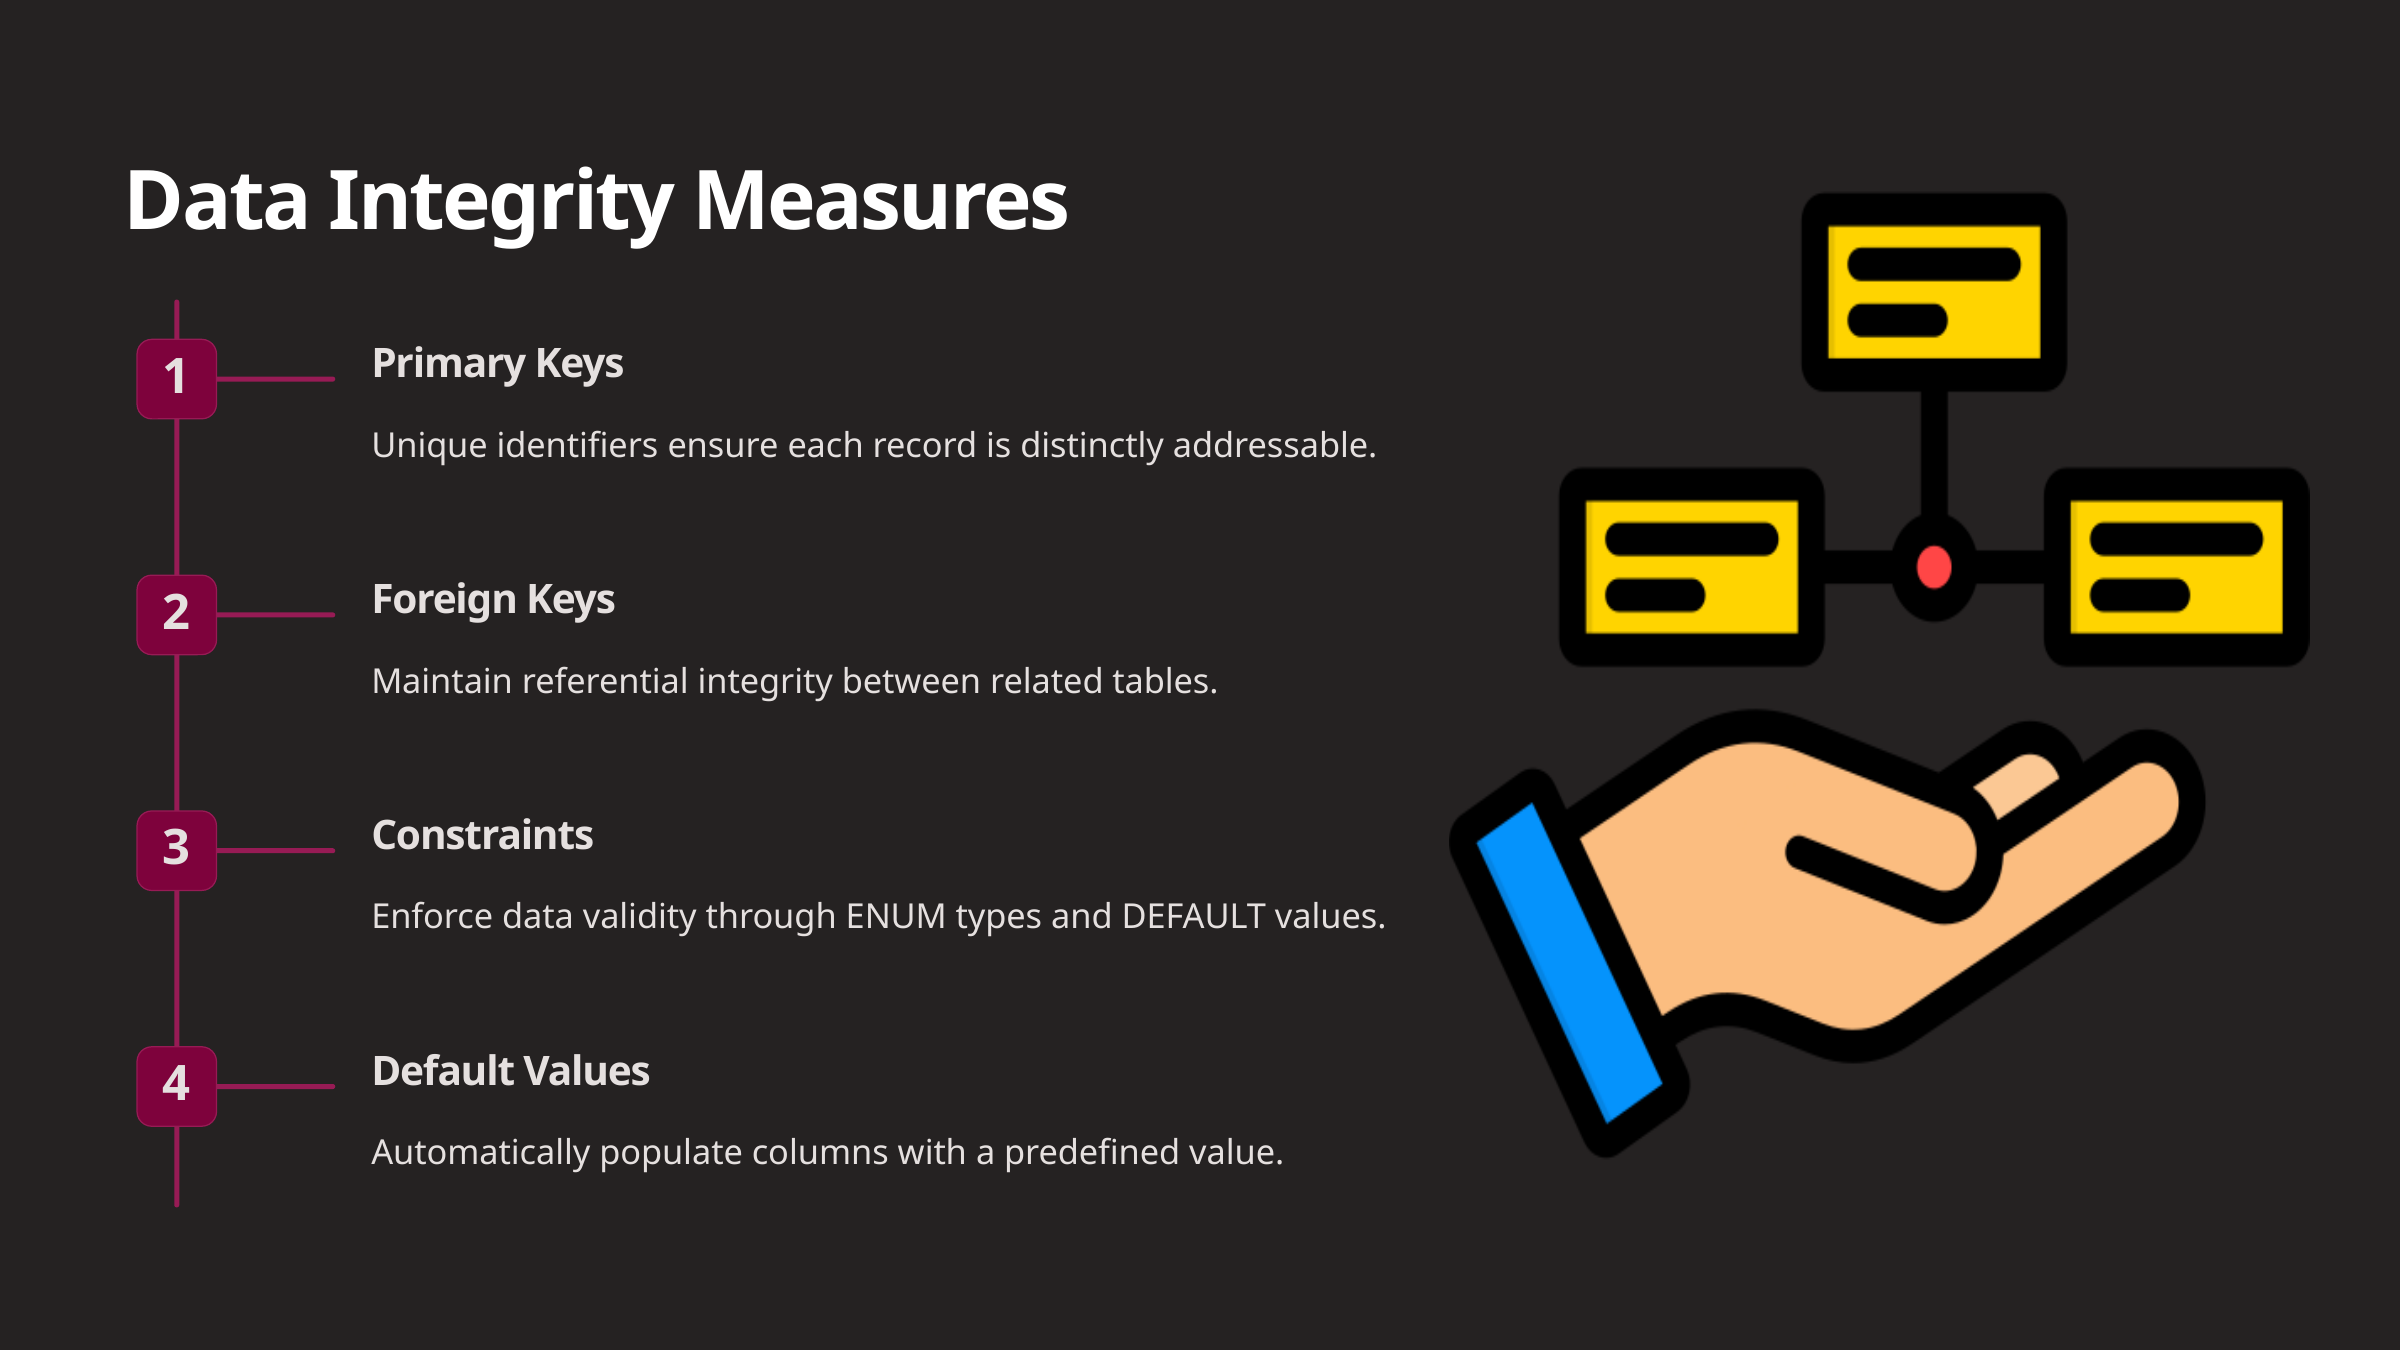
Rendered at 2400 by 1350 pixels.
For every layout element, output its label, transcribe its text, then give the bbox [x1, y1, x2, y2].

text_box [174, 655, 180, 810]
text_box [174, 299, 180, 339]
text_box Maintain referential integrity between related tables. [371, 643, 1377, 701]
text_box [137, 810, 217, 891]
text_box [174, 891, 180, 1046]
text_box [217, 376, 336, 382]
text_box 1 [167, 354, 186, 404]
text_box [137, 1046, 217, 1127]
text_box Unique identifiers ensure each record is distinctly addressable. [371, 408, 1377, 465]
picture [1449, 142, 2310, 1210]
text_box Enforce data validity through ENUM types and DEFAULT values. [371, 879, 1377, 937]
text_box Primary Keys [371, 334, 788, 387]
text_box [174, 419, 180, 575]
text_box [137, 339, 217, 419]
text_box 3 [162, 825, 191, 876]
text_box [217, 1084, 336, 1090]
text_box [217, 848, 336, 854]
text_box [174, 1127, 180, 1208]
text_box 2 [162, 589, 192, 640]
text_box Data Integrity Measures [123, 142, 994, 247]
text_box Automatically populate columns with a predefined value. [371, 1115, 1377, 1172]
text_box Foreign Keys [371, 570, 788, 623]
text_box 4 [161, 1061, 192, 1112]
text_box Default Values [371, 1042, 788, 1095]
text_box [217, 612, 336, 618]
text_box [137, 575, 217, 655]
text_box Constraints [371, 806, 788, 859]
